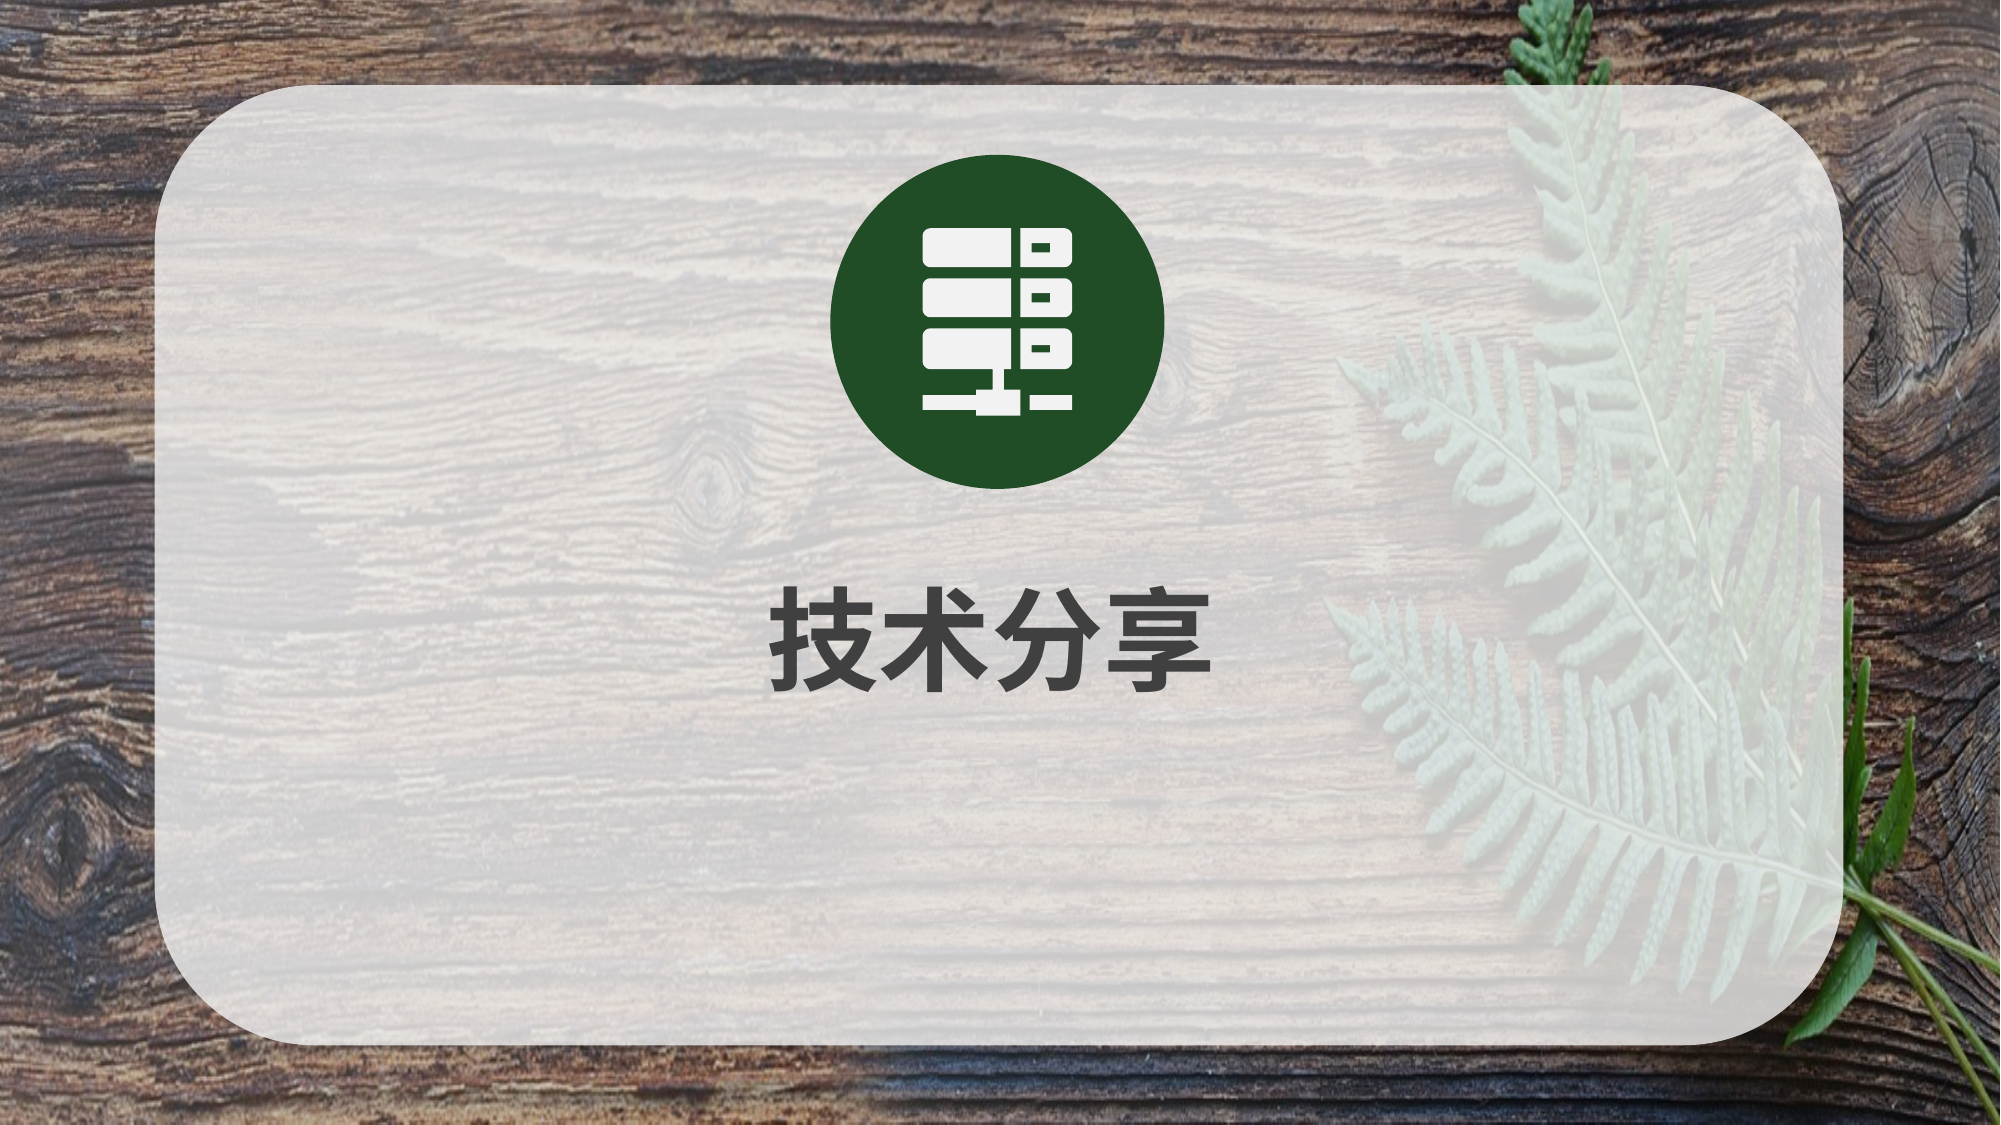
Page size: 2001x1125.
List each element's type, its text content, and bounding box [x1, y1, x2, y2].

picture [0, 0, 2000, 1125]
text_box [830, 154, 1165, 489]
text_box 技术分享 [751, 562, 1232, 713]
